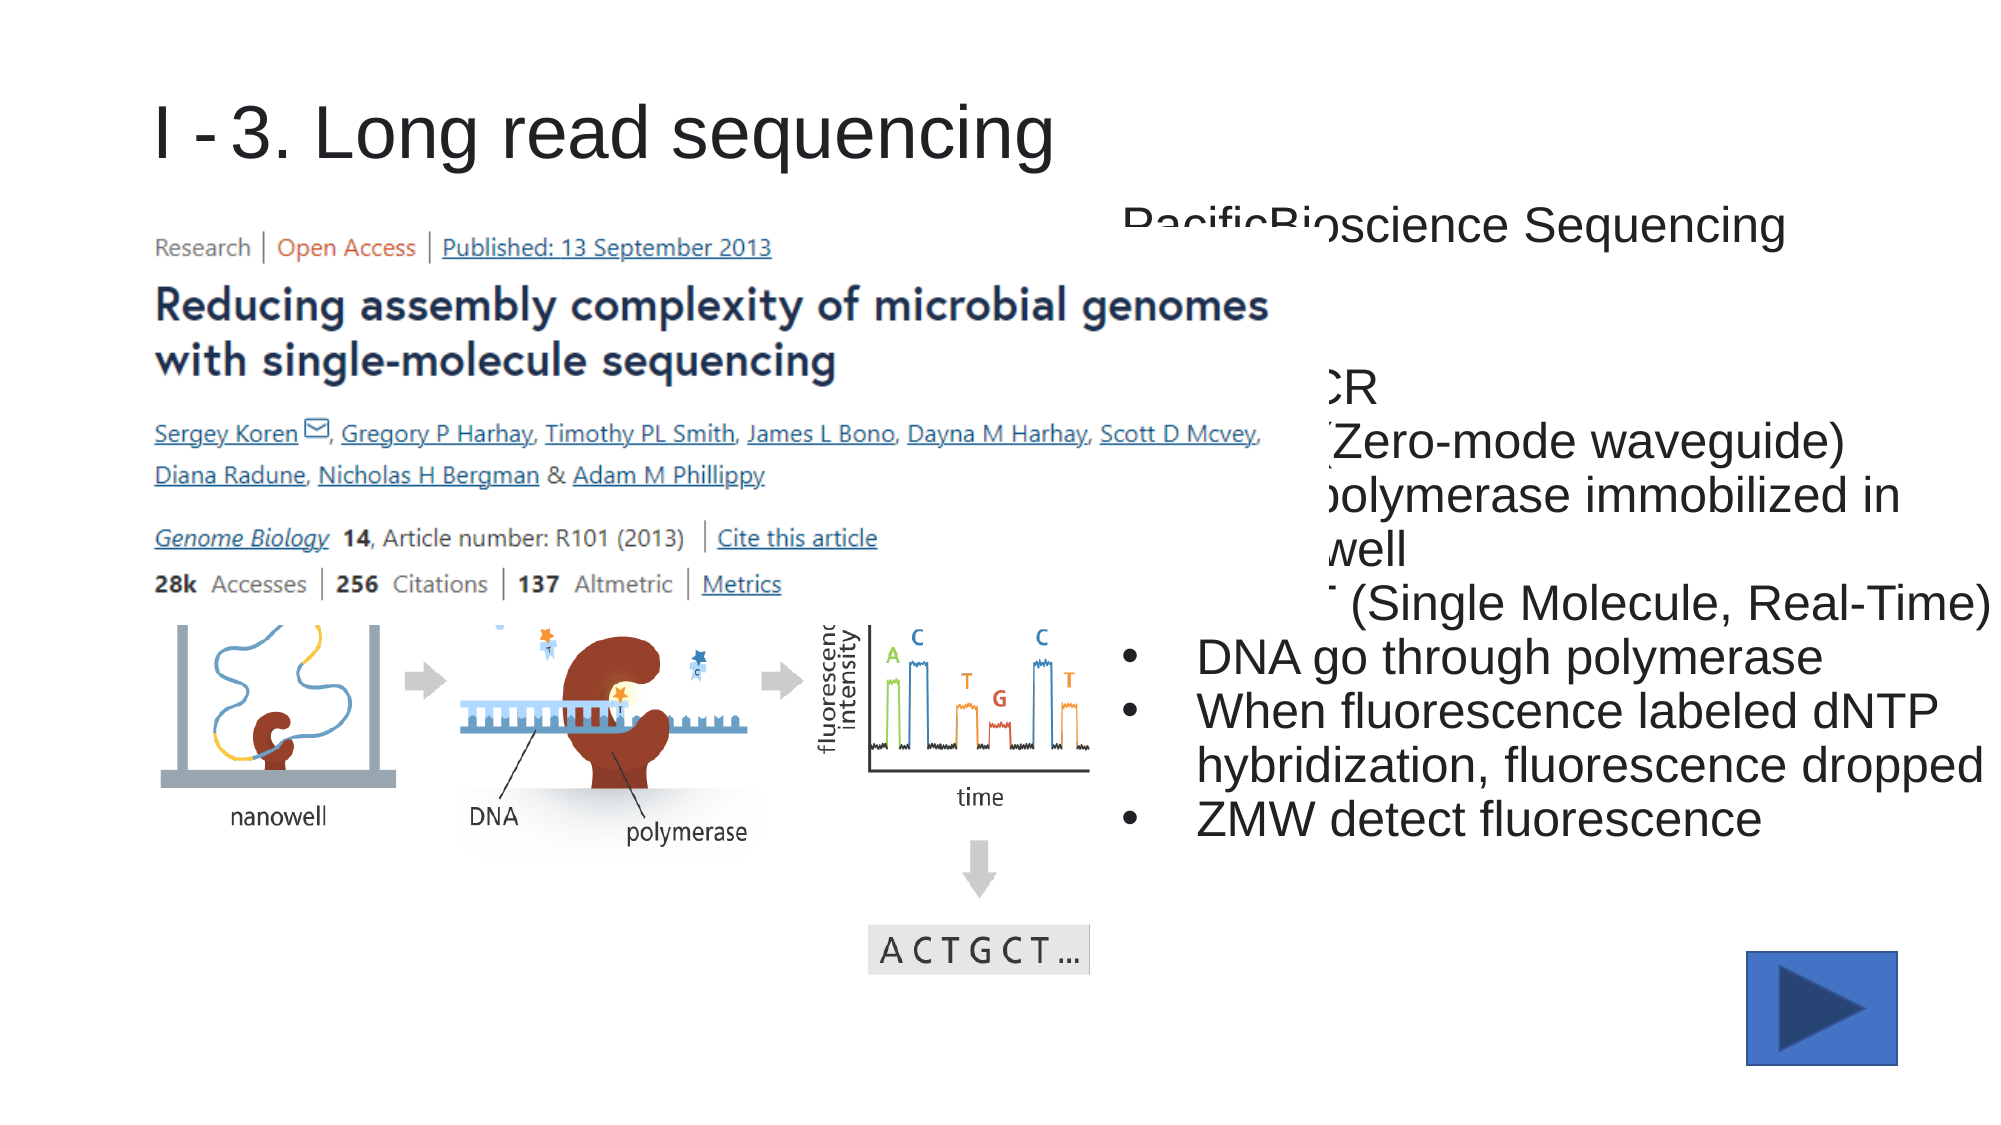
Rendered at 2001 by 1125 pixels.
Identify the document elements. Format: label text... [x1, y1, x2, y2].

title I - 3. Long read sequencing [137, 59, 1863, 226]
text_box [1746, 951, 1898, 1066]
text_box PacificBioscience Sequencing (2013) No PCR ZMW(Zero-mode waveguide) DNA polymerase immobilized in nano well SMRT (Single Molecule, Real-Time) DNA go through polymerase When fluorescence labeled dNTP hybridization, fluorescence dropped ZMW detect fluorescence [1106, 91, 2000, 955]
picture [137, 226, 1329, 1011]
